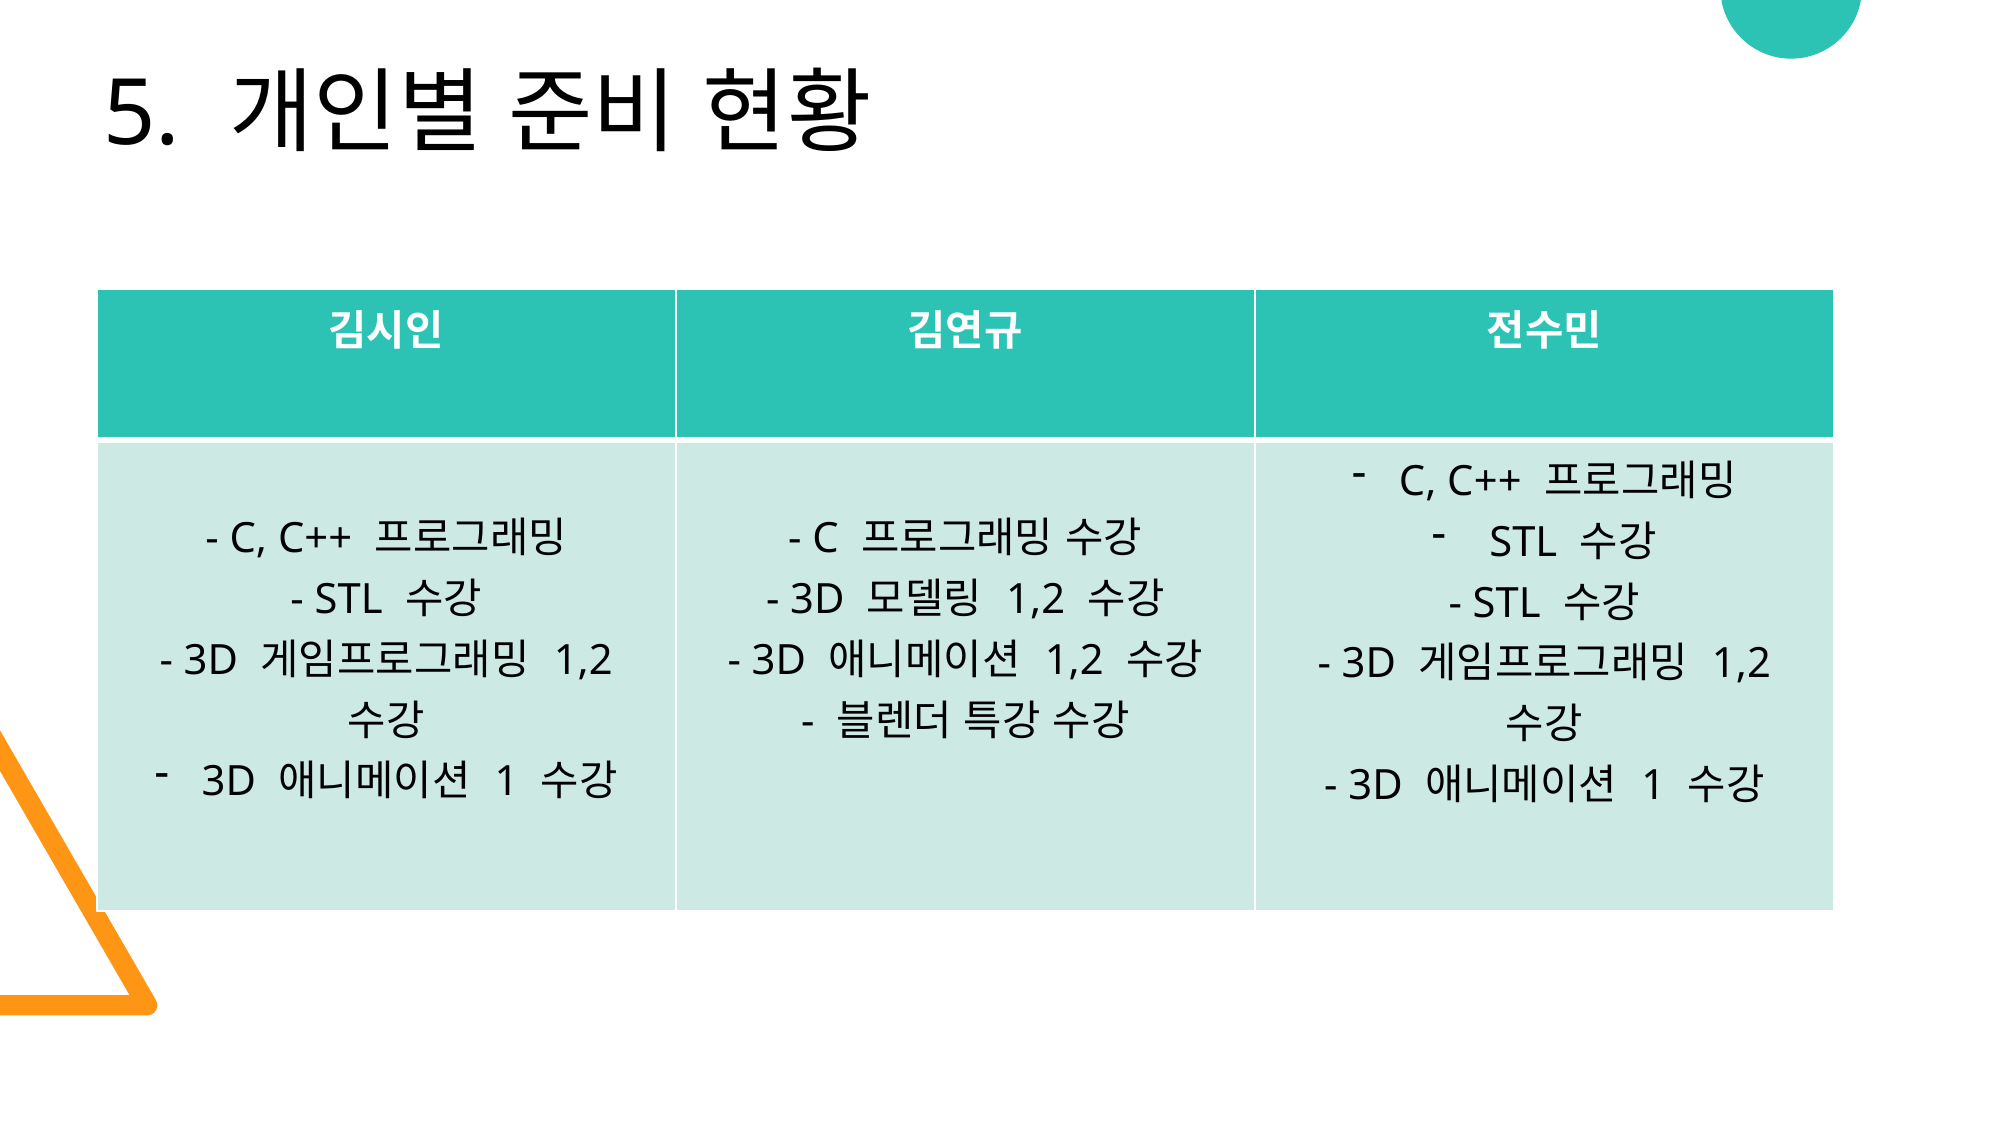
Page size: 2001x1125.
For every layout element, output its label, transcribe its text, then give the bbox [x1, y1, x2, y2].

table_header 김시인 [98, 290, 675, 437]
text_box 5. 개인별 준비 현황 [88, 0, 1260, 218]
table_cell C, C++ 프로그래밍 STL 수강 - STL 수강 - 3D 게임프로그래밍 1,2 수강 - 3D 애니메이션 1 수강 [1256, 443, 1833, 910]
table_header 김연규 [677, 290, 1254, 437]
table_header 전수민 [1256, 290, 1833, 437]
table_cell - C, C++ 프로그래밍 - STL 수강 - 3D 게임프로그래밍 1,2 수강 3D 애니메이션 1 수강 [98, 443, 675, 910]
table_cell - C 프로그래밍 수강 - 3D 모델링 1,2 수강 - 3D 애니메이션 1,2 수강 - 블렌더 특강 수강 [677, 443, 1254, 910]
